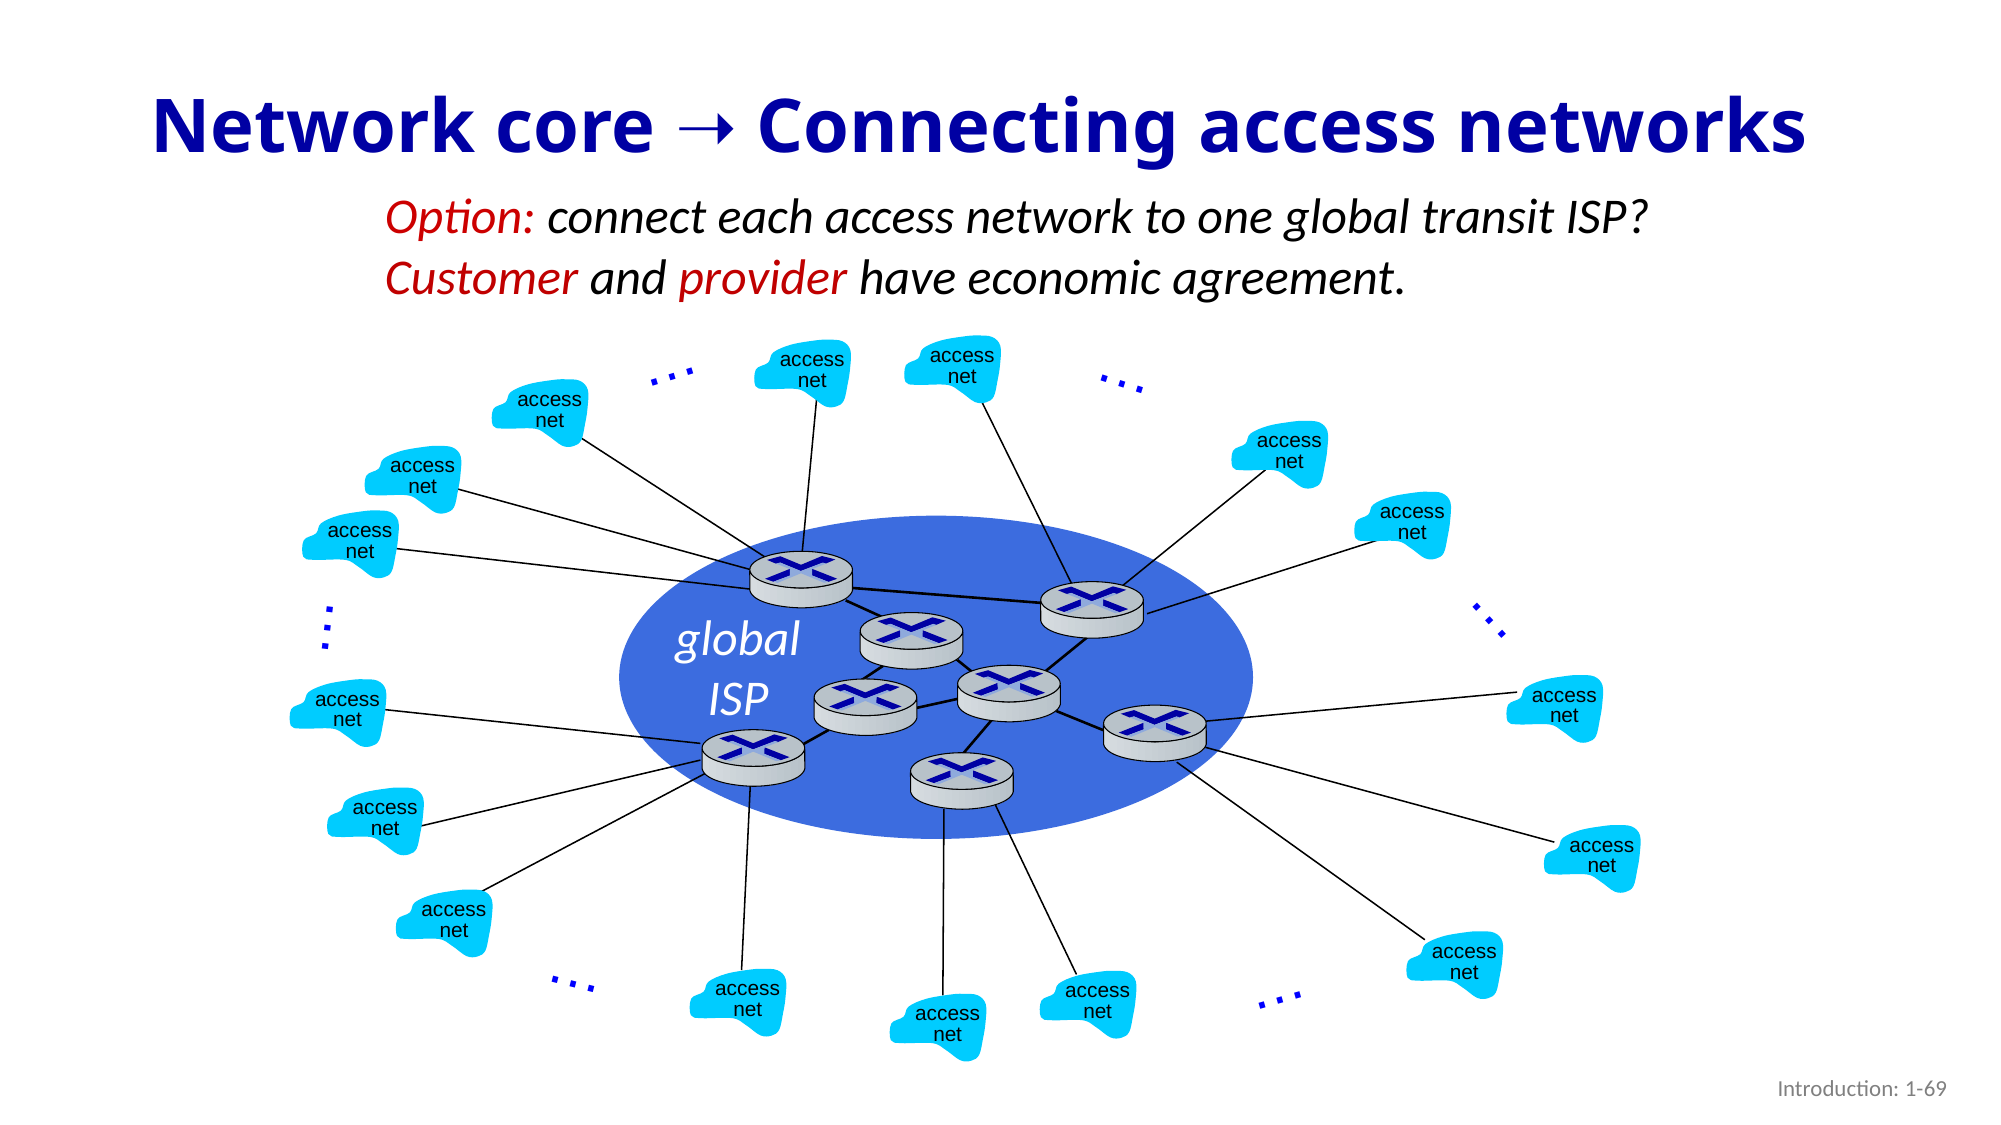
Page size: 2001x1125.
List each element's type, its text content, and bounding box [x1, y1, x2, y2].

title Network core ➝ Connecting access networks [135, 55, 1861, 202]
text_box Option: connect each access network to one global transit ISP? Customer and provider have economic agreement. [370, 202, 1716, 296]
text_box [265, 314, 1650, 1063]
text_box Introduction: 1-69 [1512, 1056, 1963, 1117]
